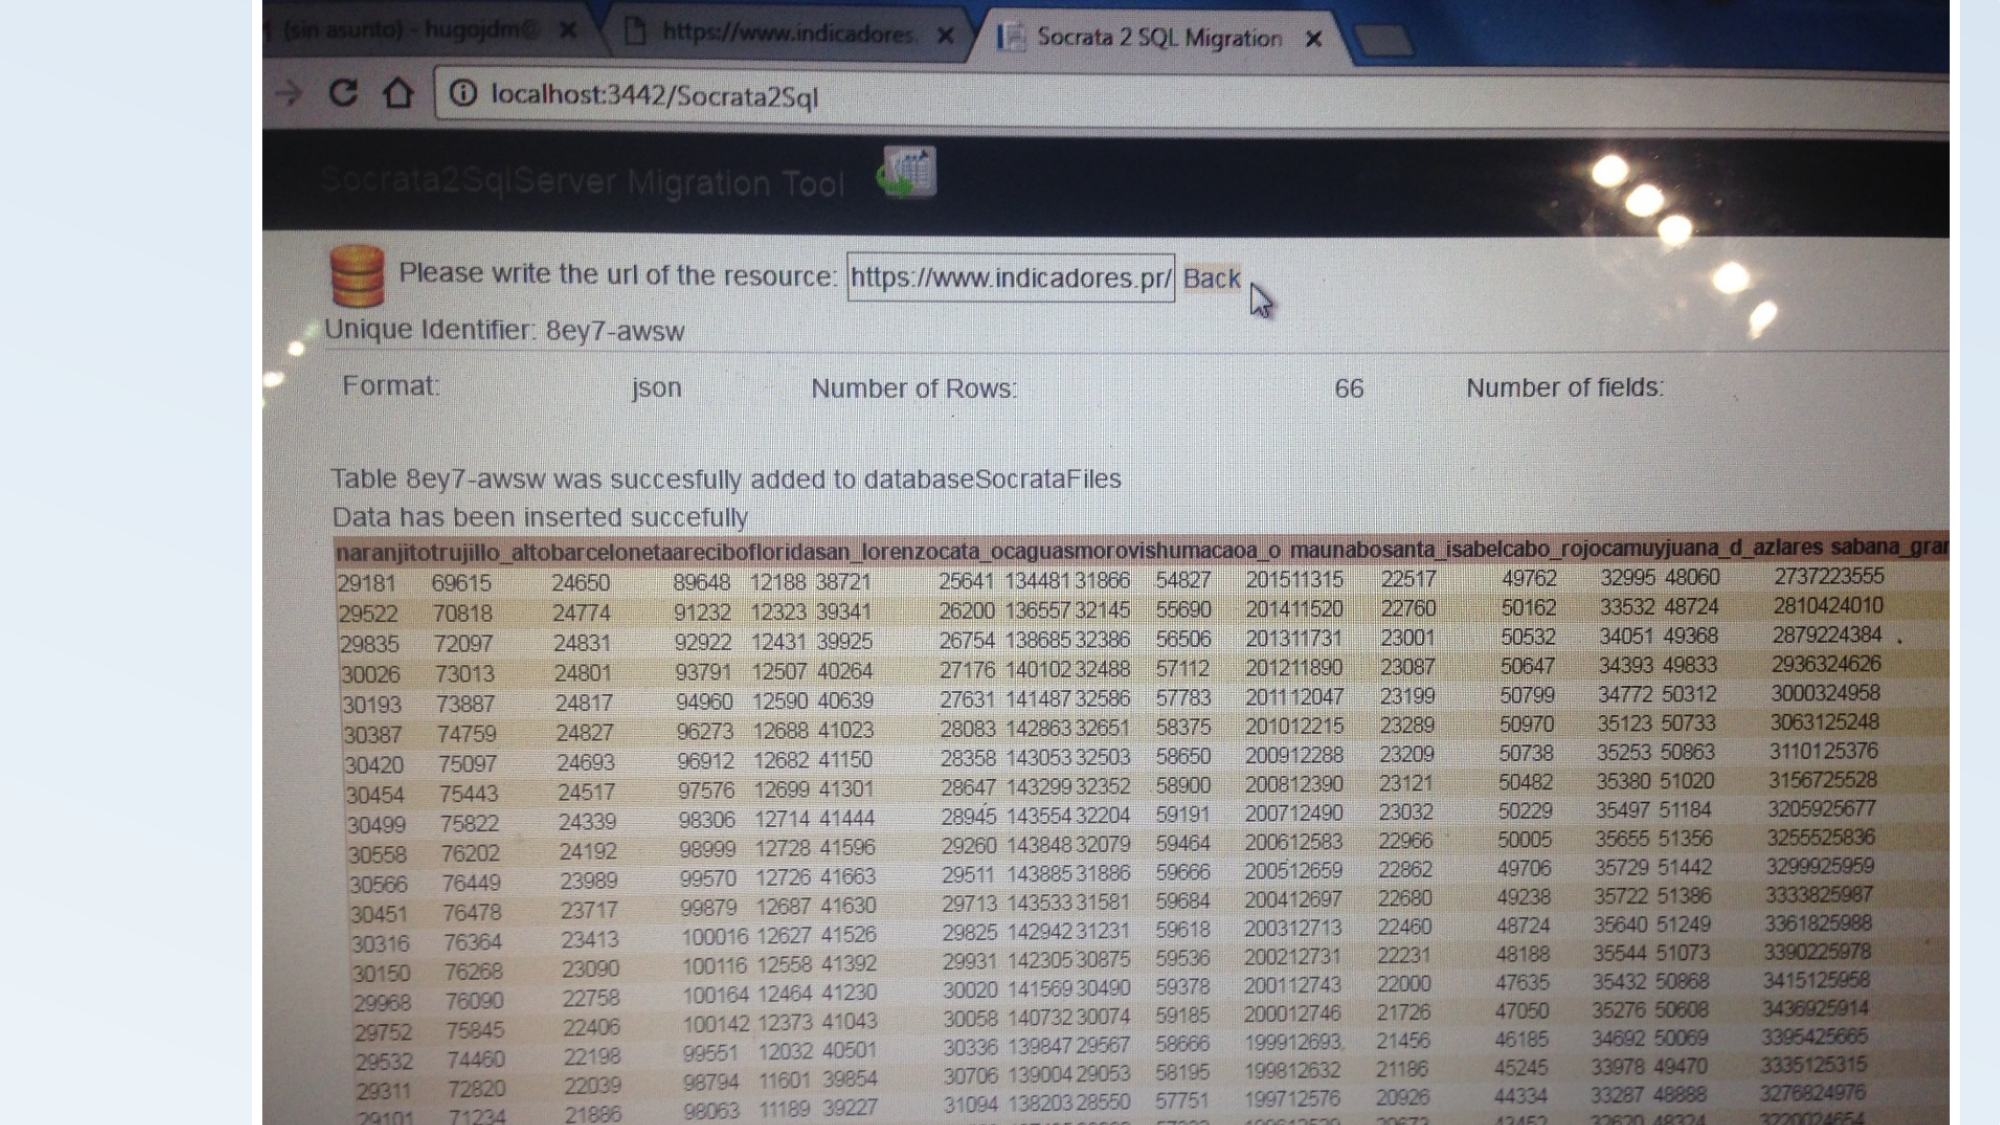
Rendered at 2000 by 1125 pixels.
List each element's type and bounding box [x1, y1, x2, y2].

picture [262, 0, 1950, 1125]
